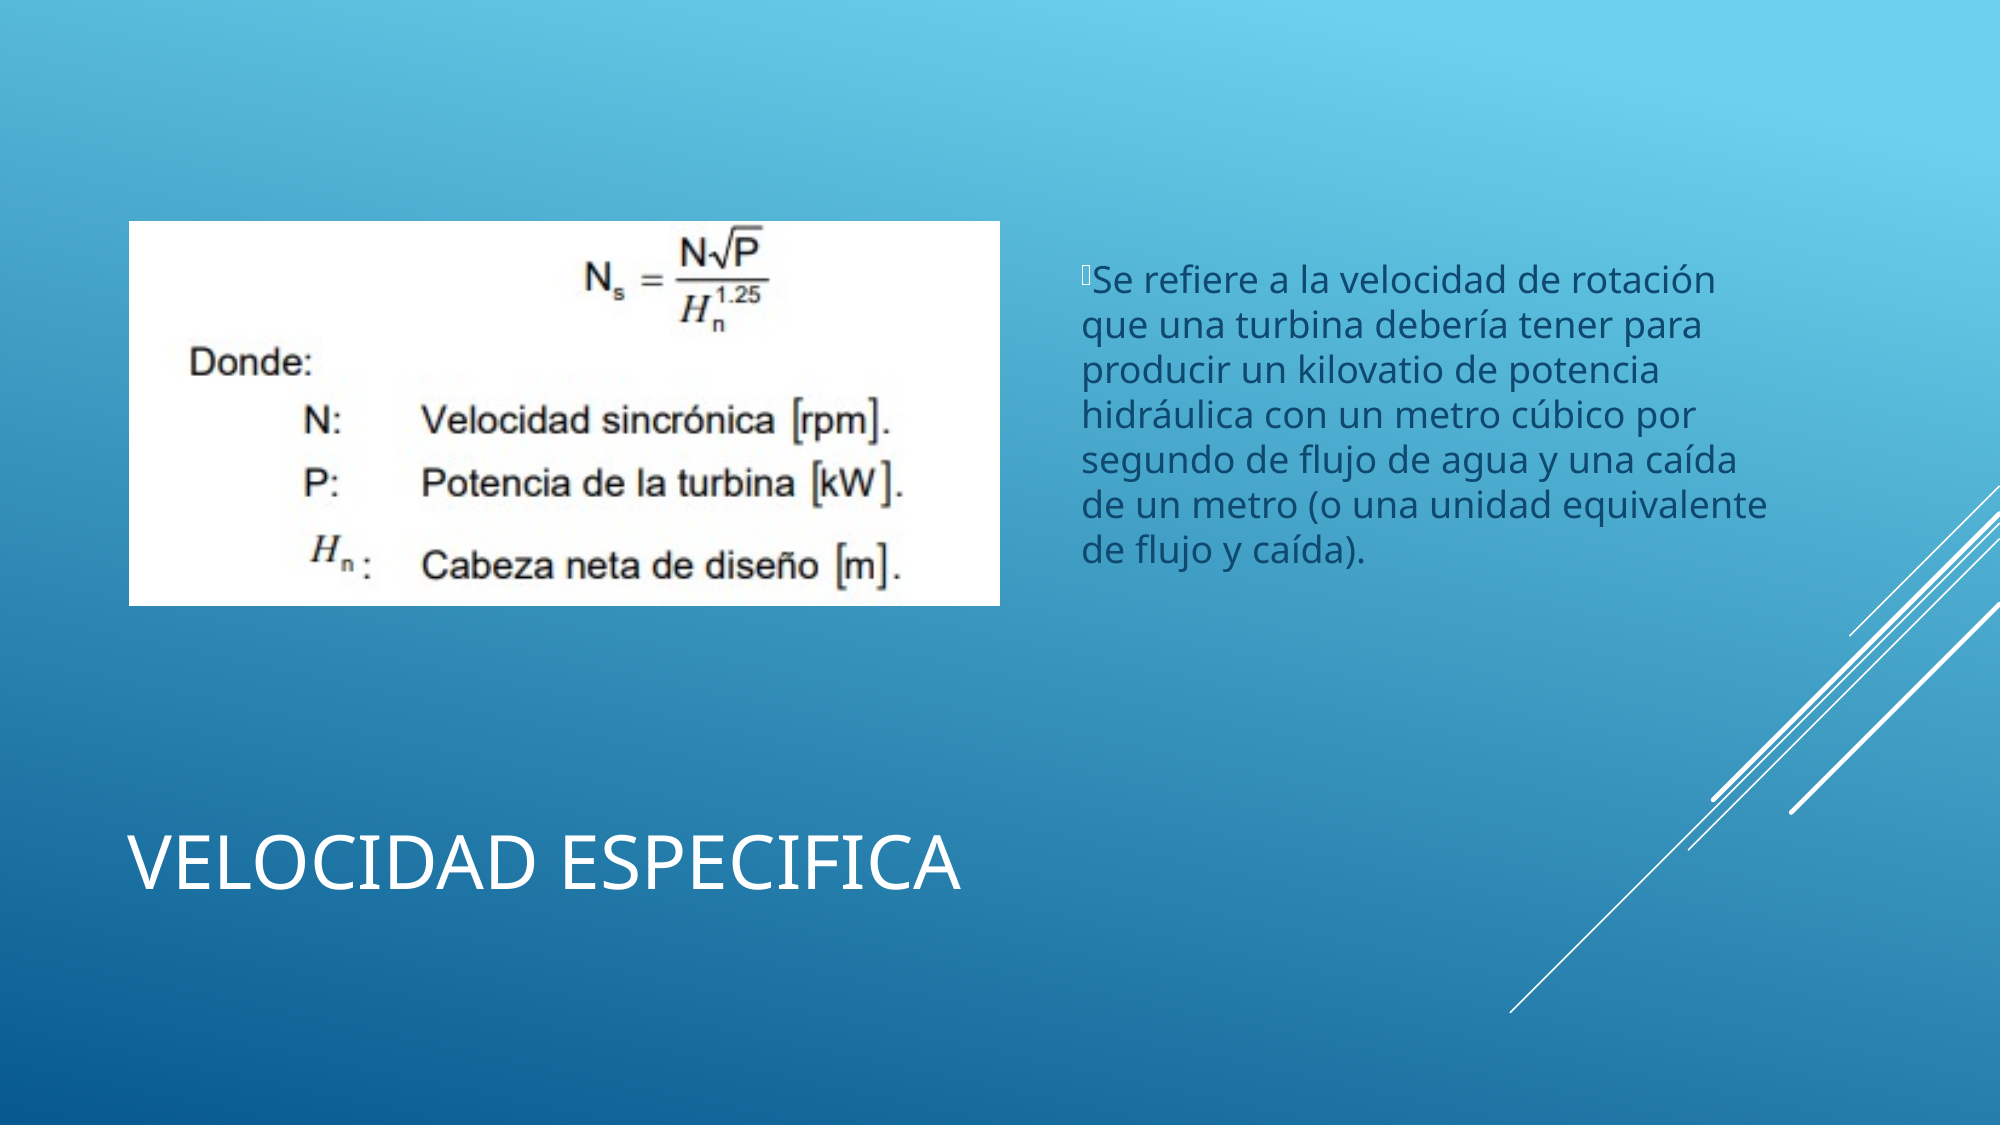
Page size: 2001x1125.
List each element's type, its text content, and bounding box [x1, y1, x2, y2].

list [129, 221, 1001, 606]
text_box Se refiere a la velocidad de rotación que una turbina debería tener para producir un kilovatio de potencia hidráulica con un metro cúbico por segundo de flujo de agua y una caída de un metro (o una unidad equivalente de flujo y caída). [1066, 120, 1792, 707]
title Velocidad especifica [112, 736, 1513, 984]
